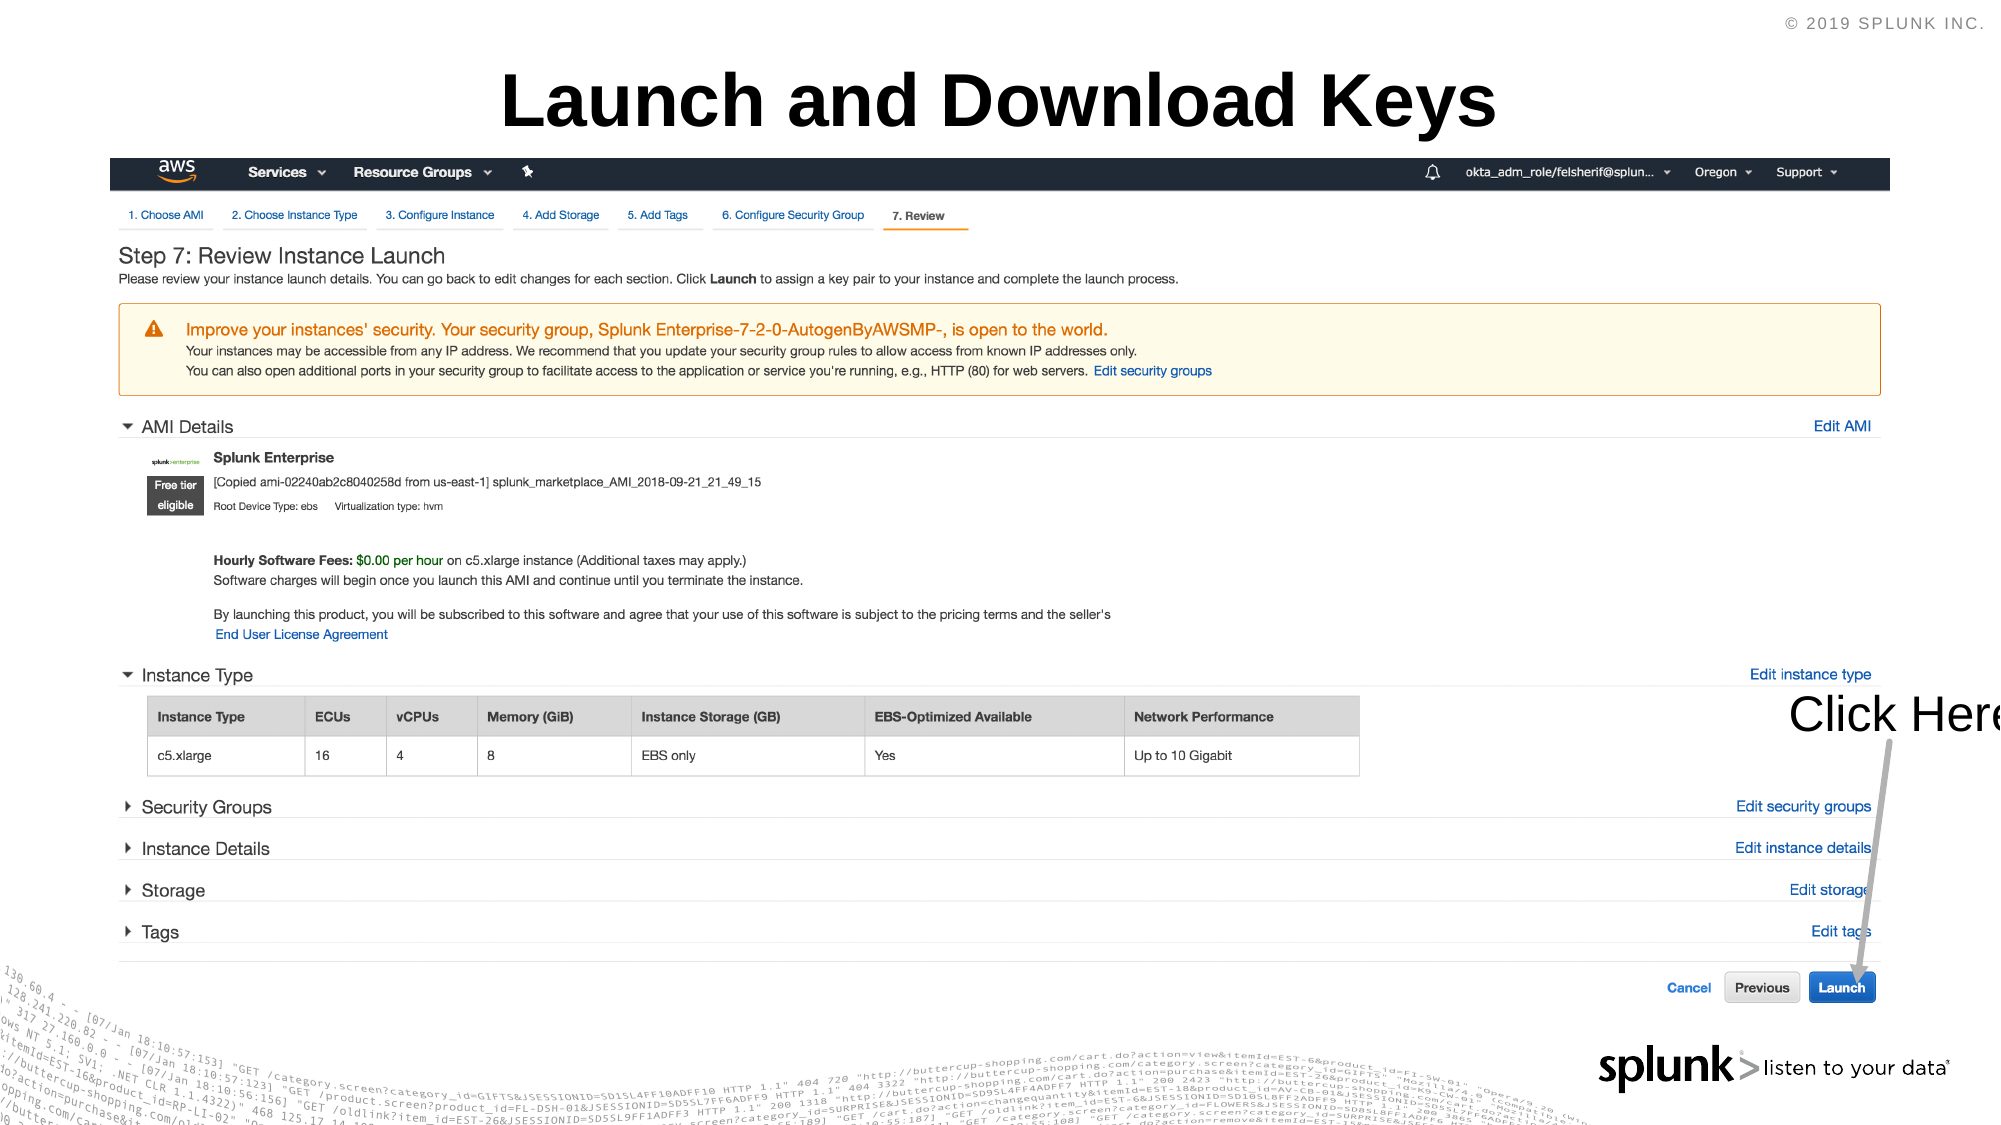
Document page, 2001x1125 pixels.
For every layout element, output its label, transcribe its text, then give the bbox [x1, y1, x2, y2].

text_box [1856, 741, 1890, 984]
text_box Click Here [1890, 681, 2000, 742]
picture [0, 0, 2000, 1125]
title Launch and Download Keys [74, 50, 1926, 124]
